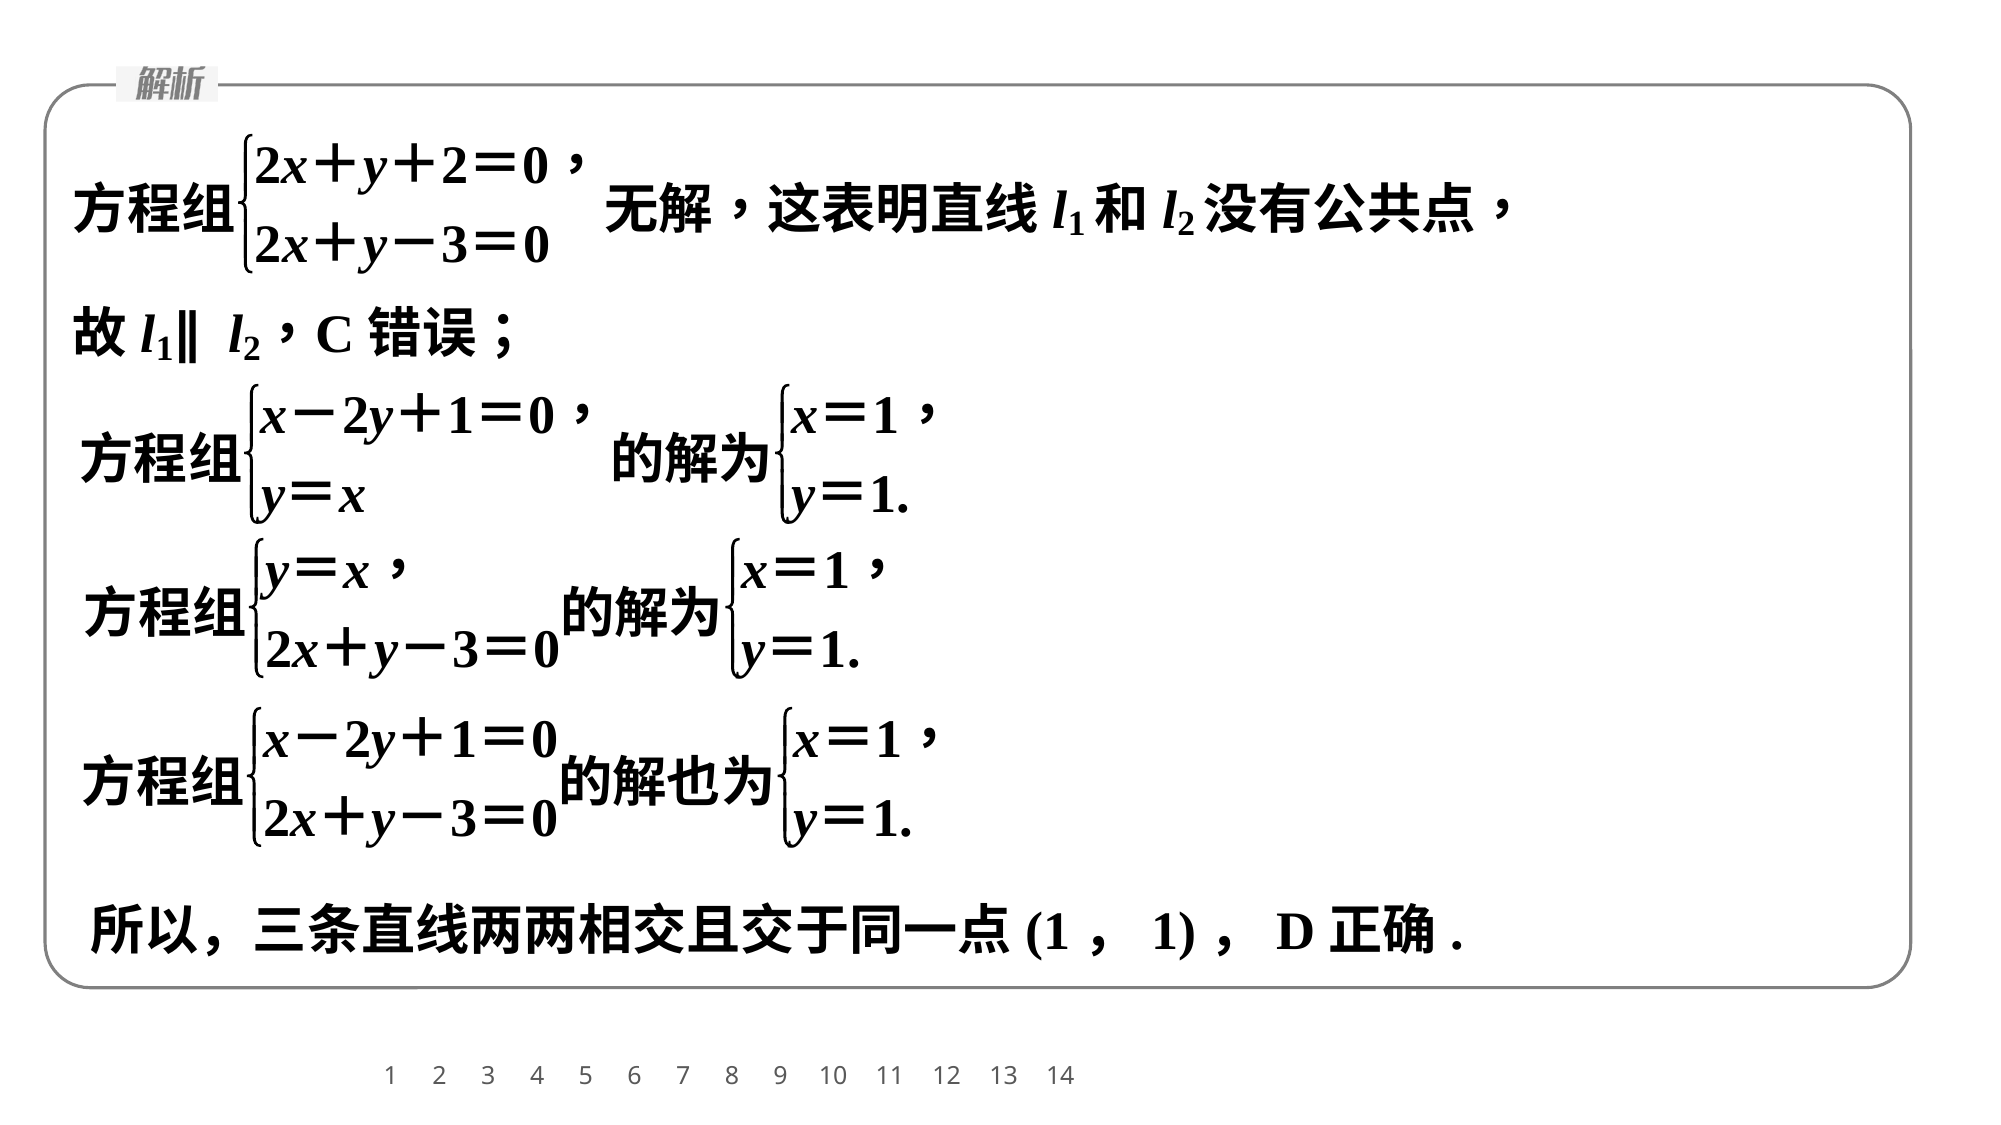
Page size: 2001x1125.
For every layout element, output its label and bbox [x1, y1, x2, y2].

text_box [45, 66, 1911, 988]
text_box [83, 526, 1968, 690]
text_box [81, 695, 1966, 859]
text_box [72, 122, 1725, 488]
text_box [79, 372, 1963, 536]
